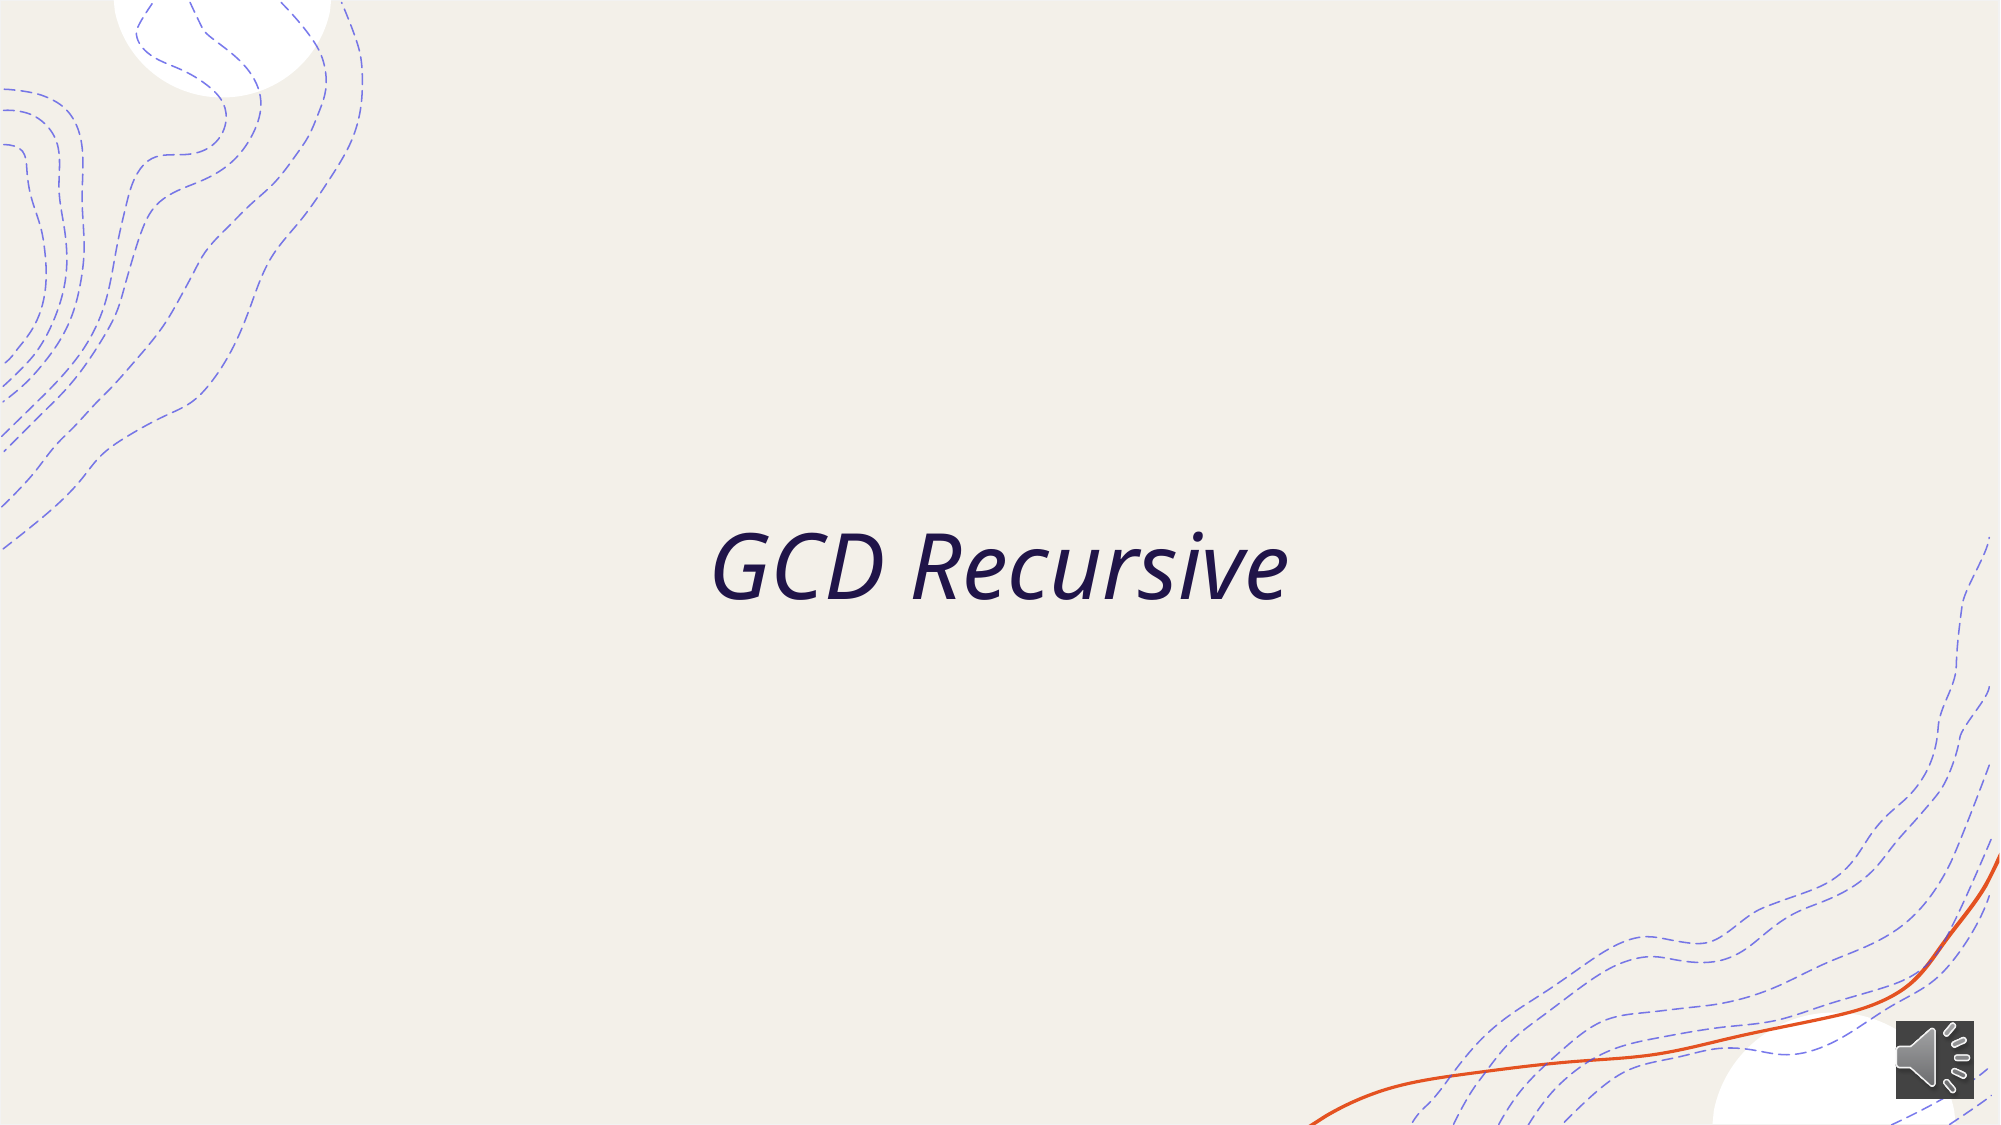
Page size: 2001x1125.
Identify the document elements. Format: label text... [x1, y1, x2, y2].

picture [1894, 1019, 1975, 1100]
title GCD Recursive [137, 453, 1863, 672]
